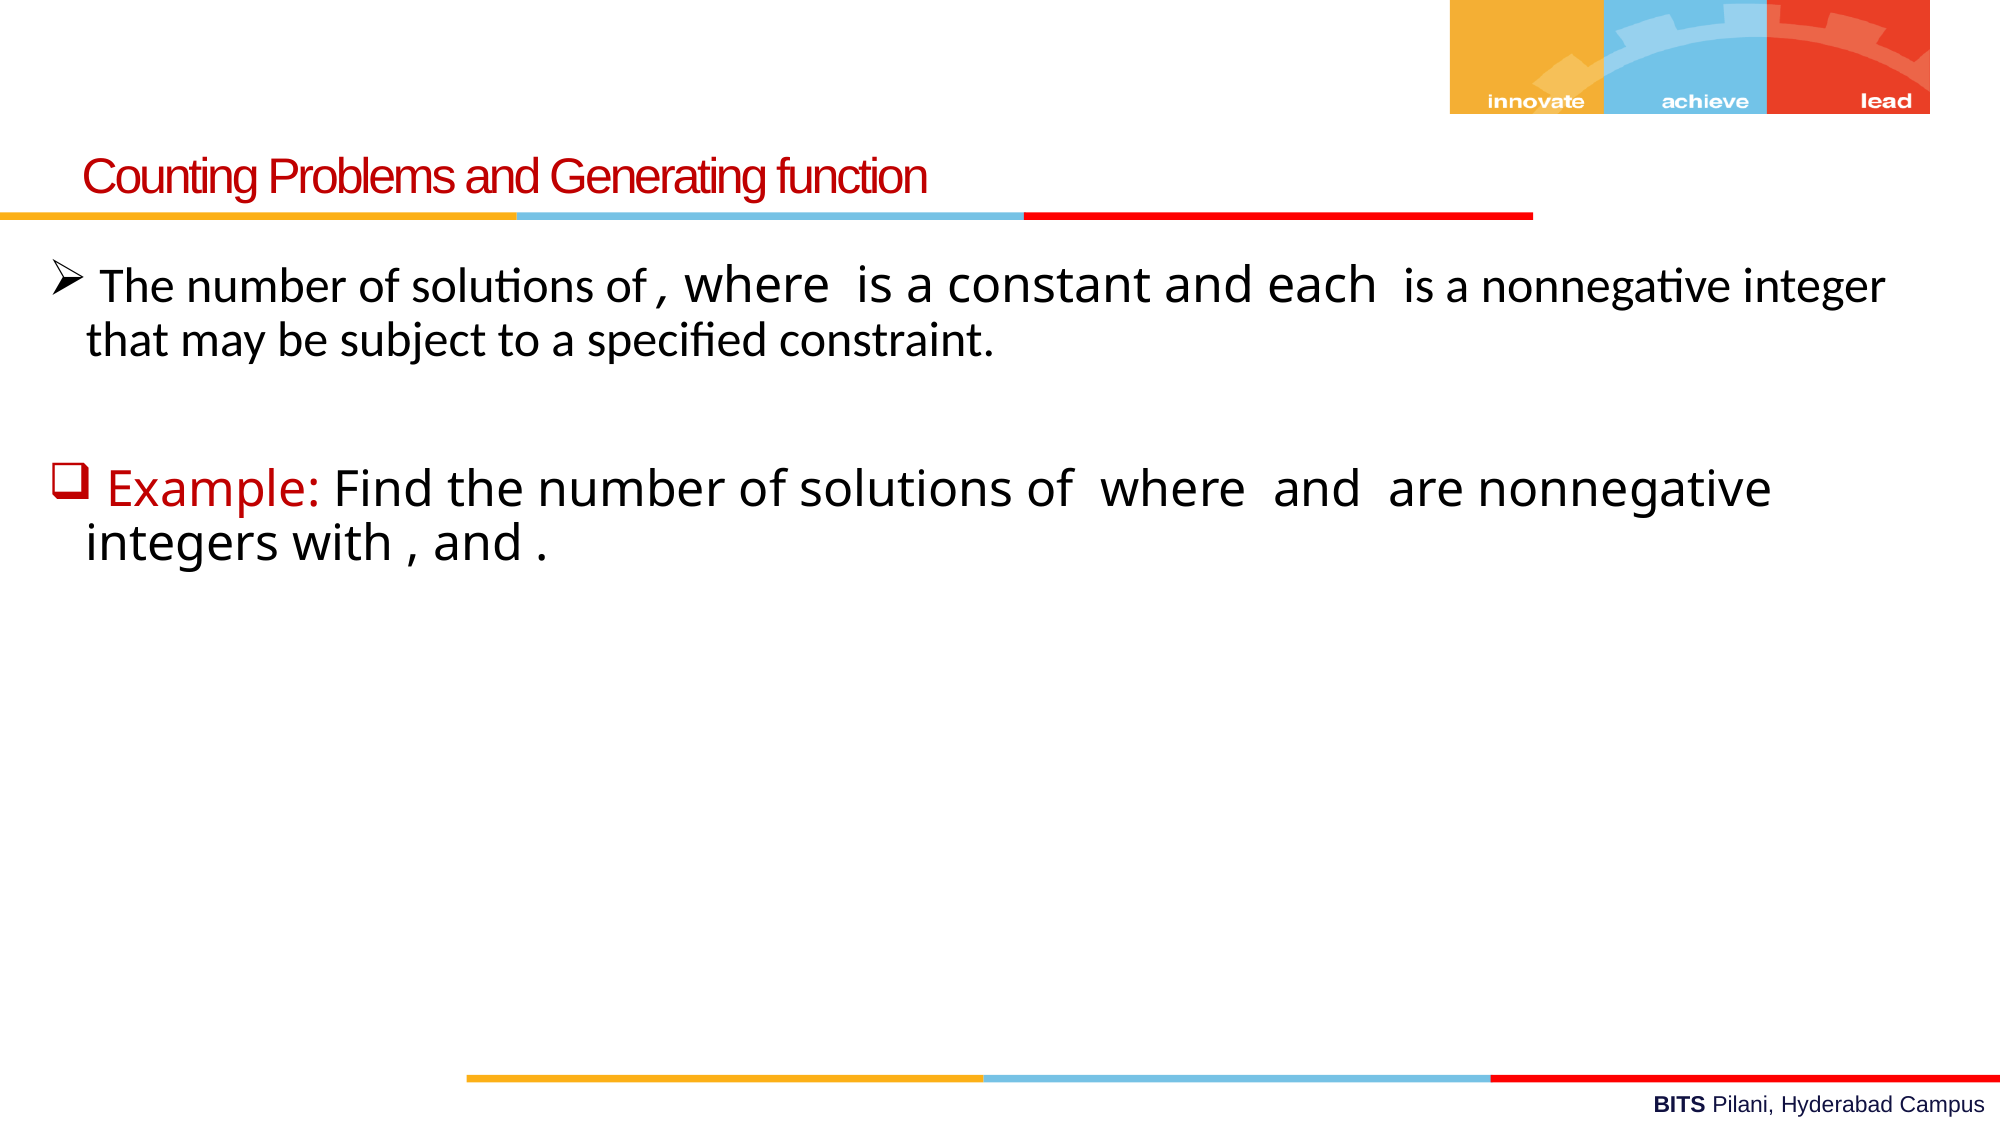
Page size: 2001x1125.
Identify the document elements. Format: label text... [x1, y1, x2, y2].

list Counting Problems and Generating function [66, 120, 1825, 213]
picture [1449, 0, 1930, 114]
